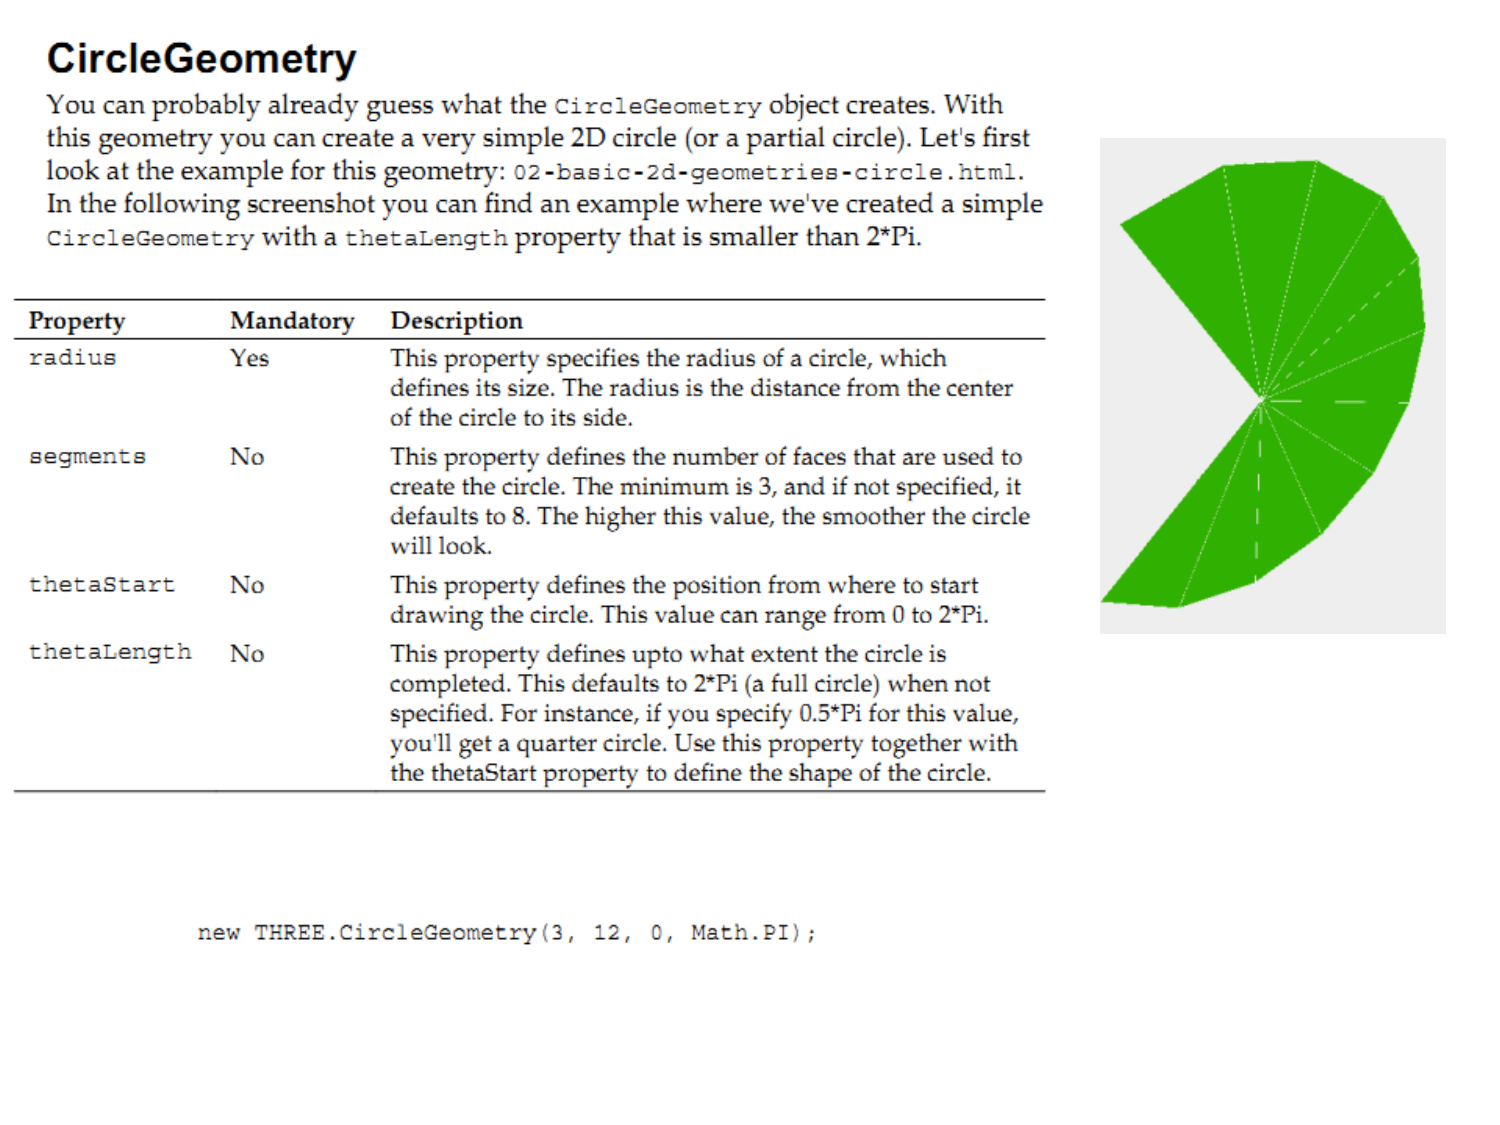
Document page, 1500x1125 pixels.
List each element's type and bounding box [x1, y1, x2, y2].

picture [22, 21, 1081, 255]
picture [0, 271, 1052, 817]
picture [1100, 138, 1446, 634]
picture [183, 909, 825, 956]
